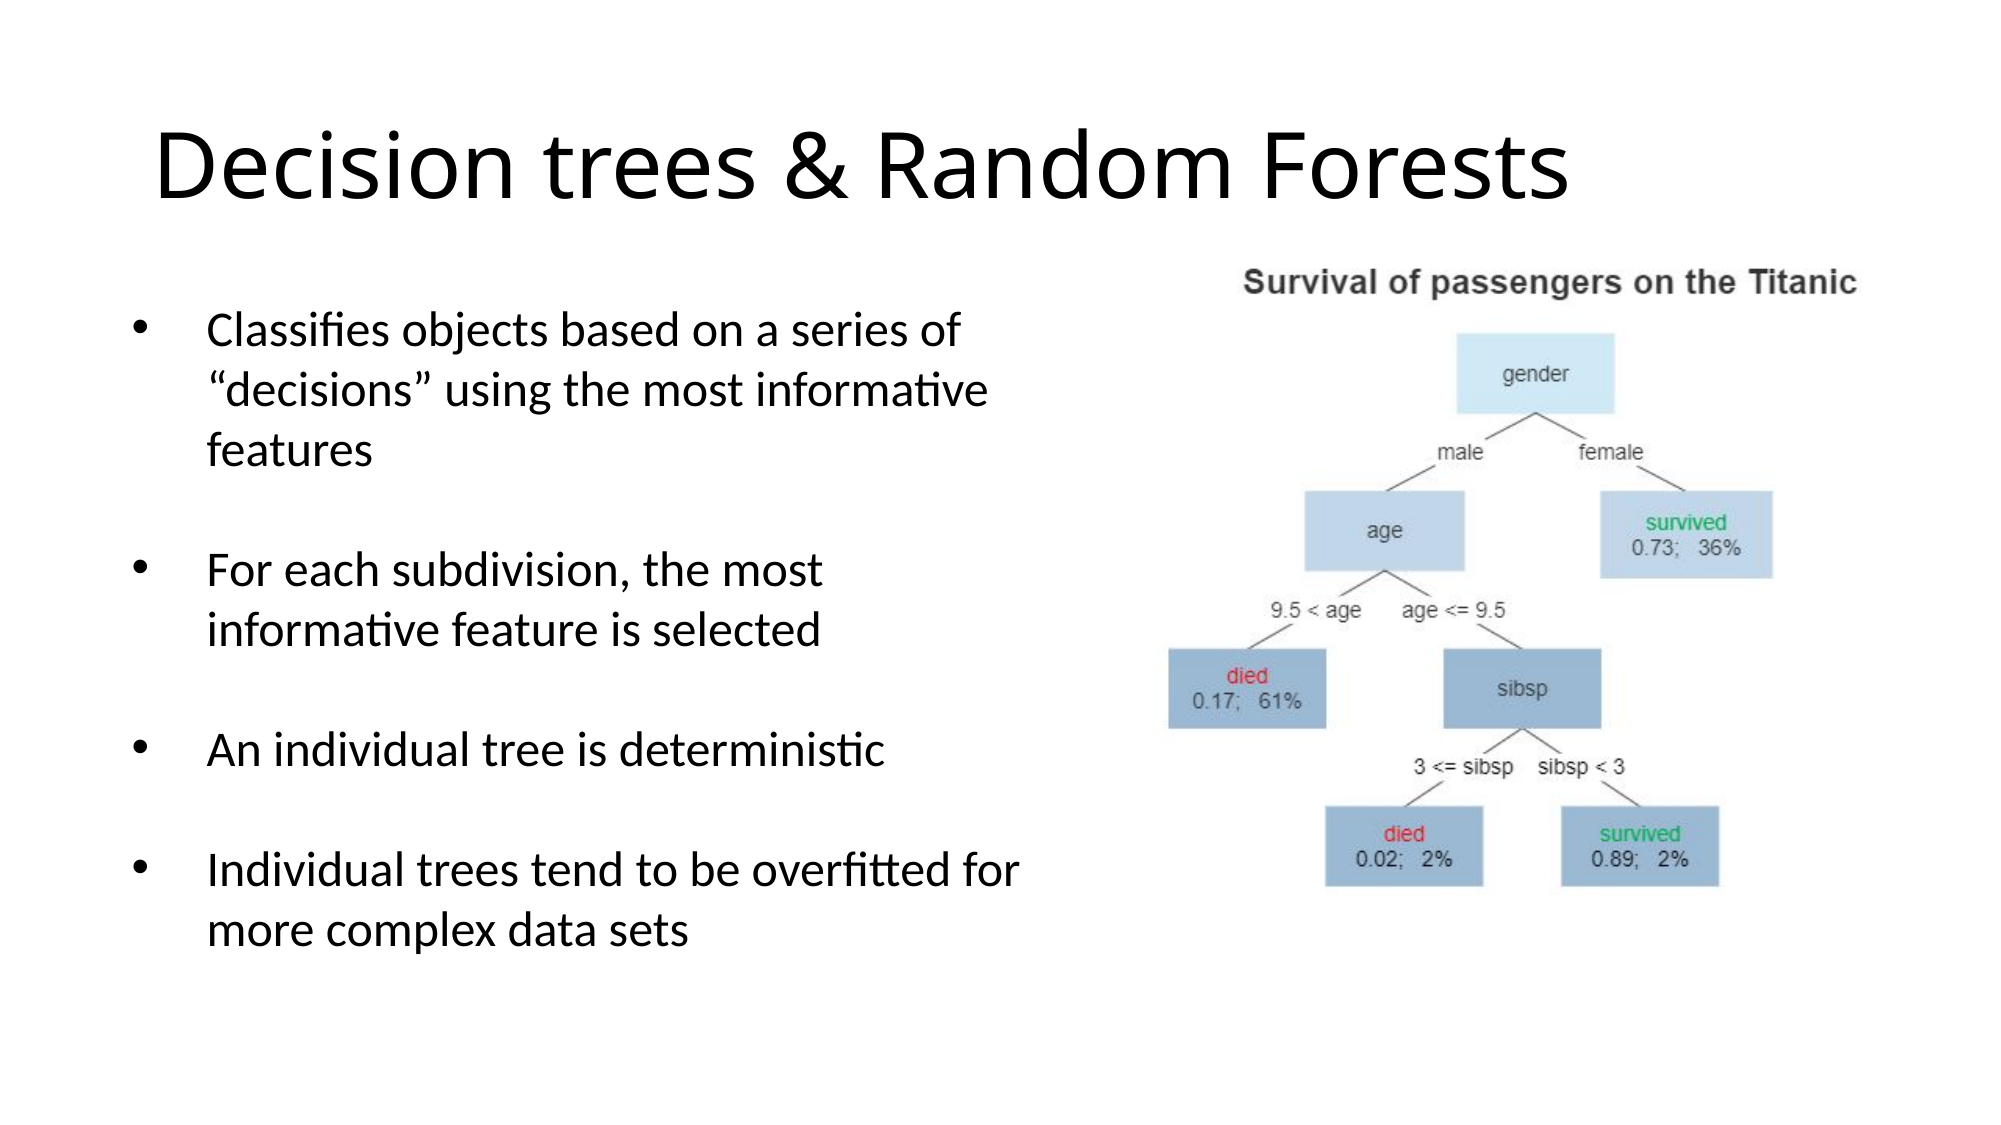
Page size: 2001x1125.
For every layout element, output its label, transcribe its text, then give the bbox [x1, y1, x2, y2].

text_box Classifies objects based on a series of “decisions” using the most informative features For each subdivision, the most informative feature is selected An individual tree is deterministic Individual trees tend to be overfitted for more complex data sets [116, 288, 1074, 1024]
picture [1150, 244, 1877, 984]
title Decision trees & Random Forests [137, 59, 1863, 278]
